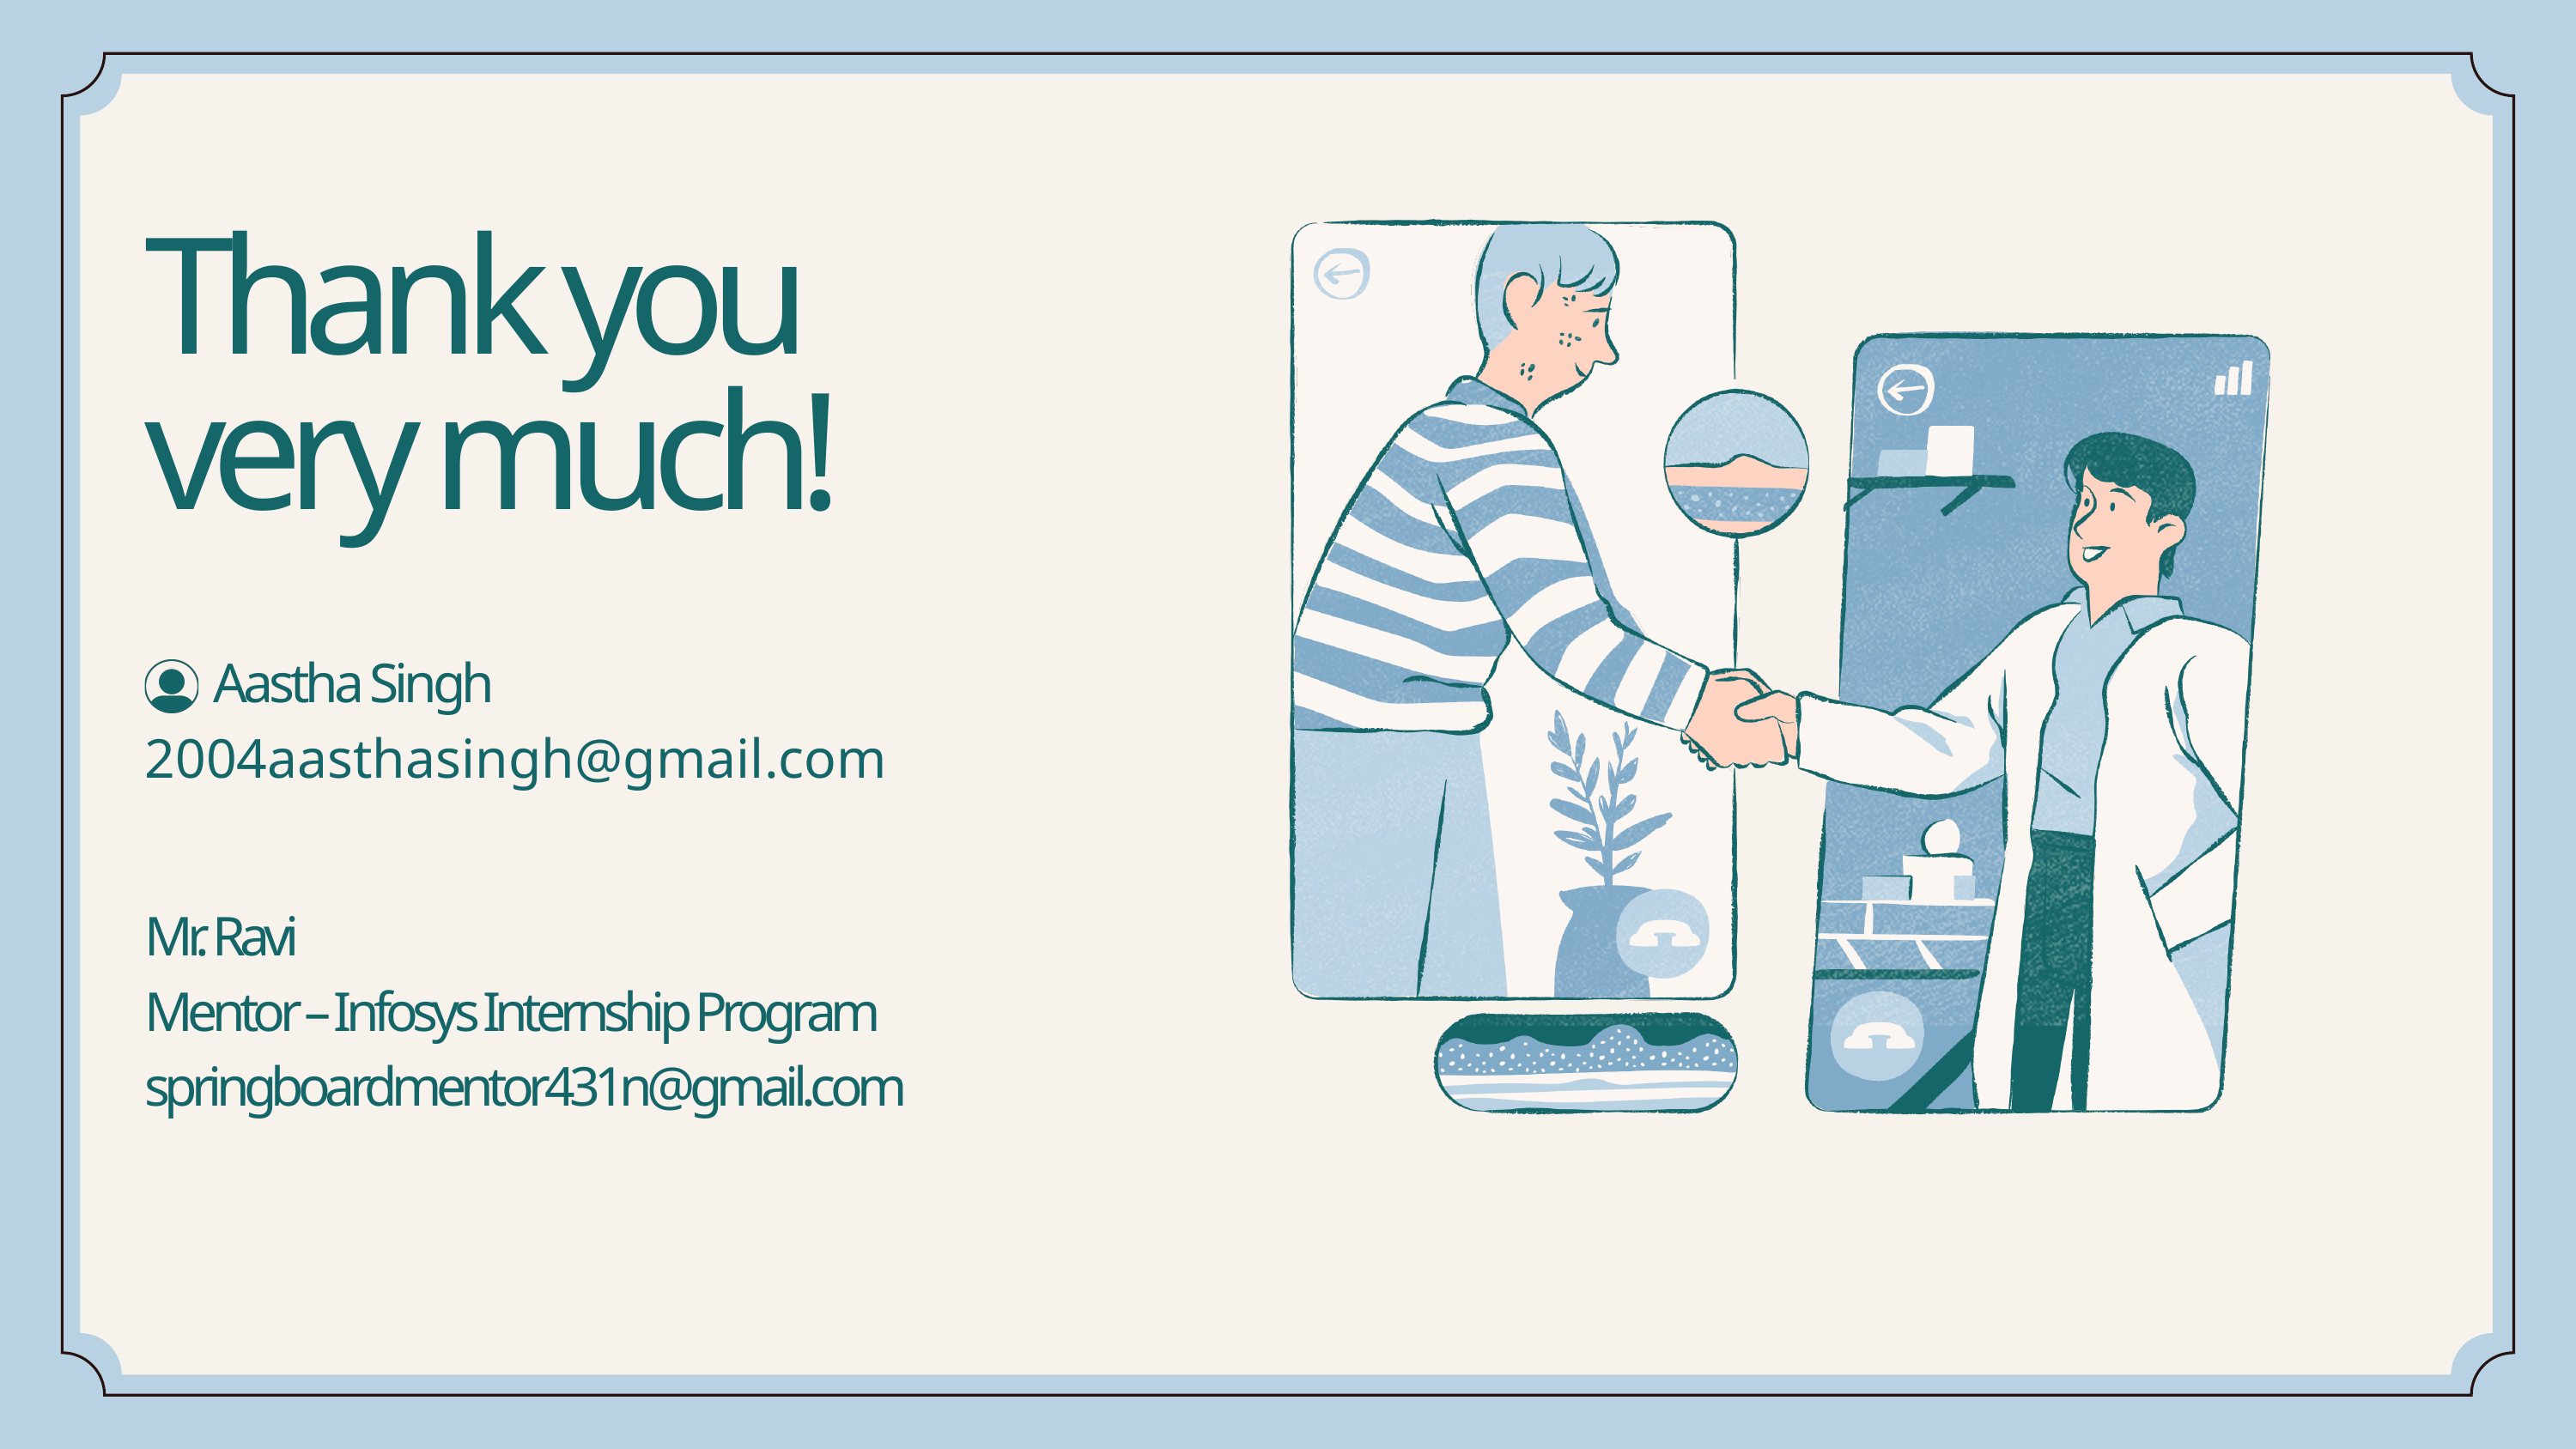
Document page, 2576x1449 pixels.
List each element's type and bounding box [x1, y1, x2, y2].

text_box [144, 654, 1126, 795]
text_box [62, 53, 2514, 1396]
